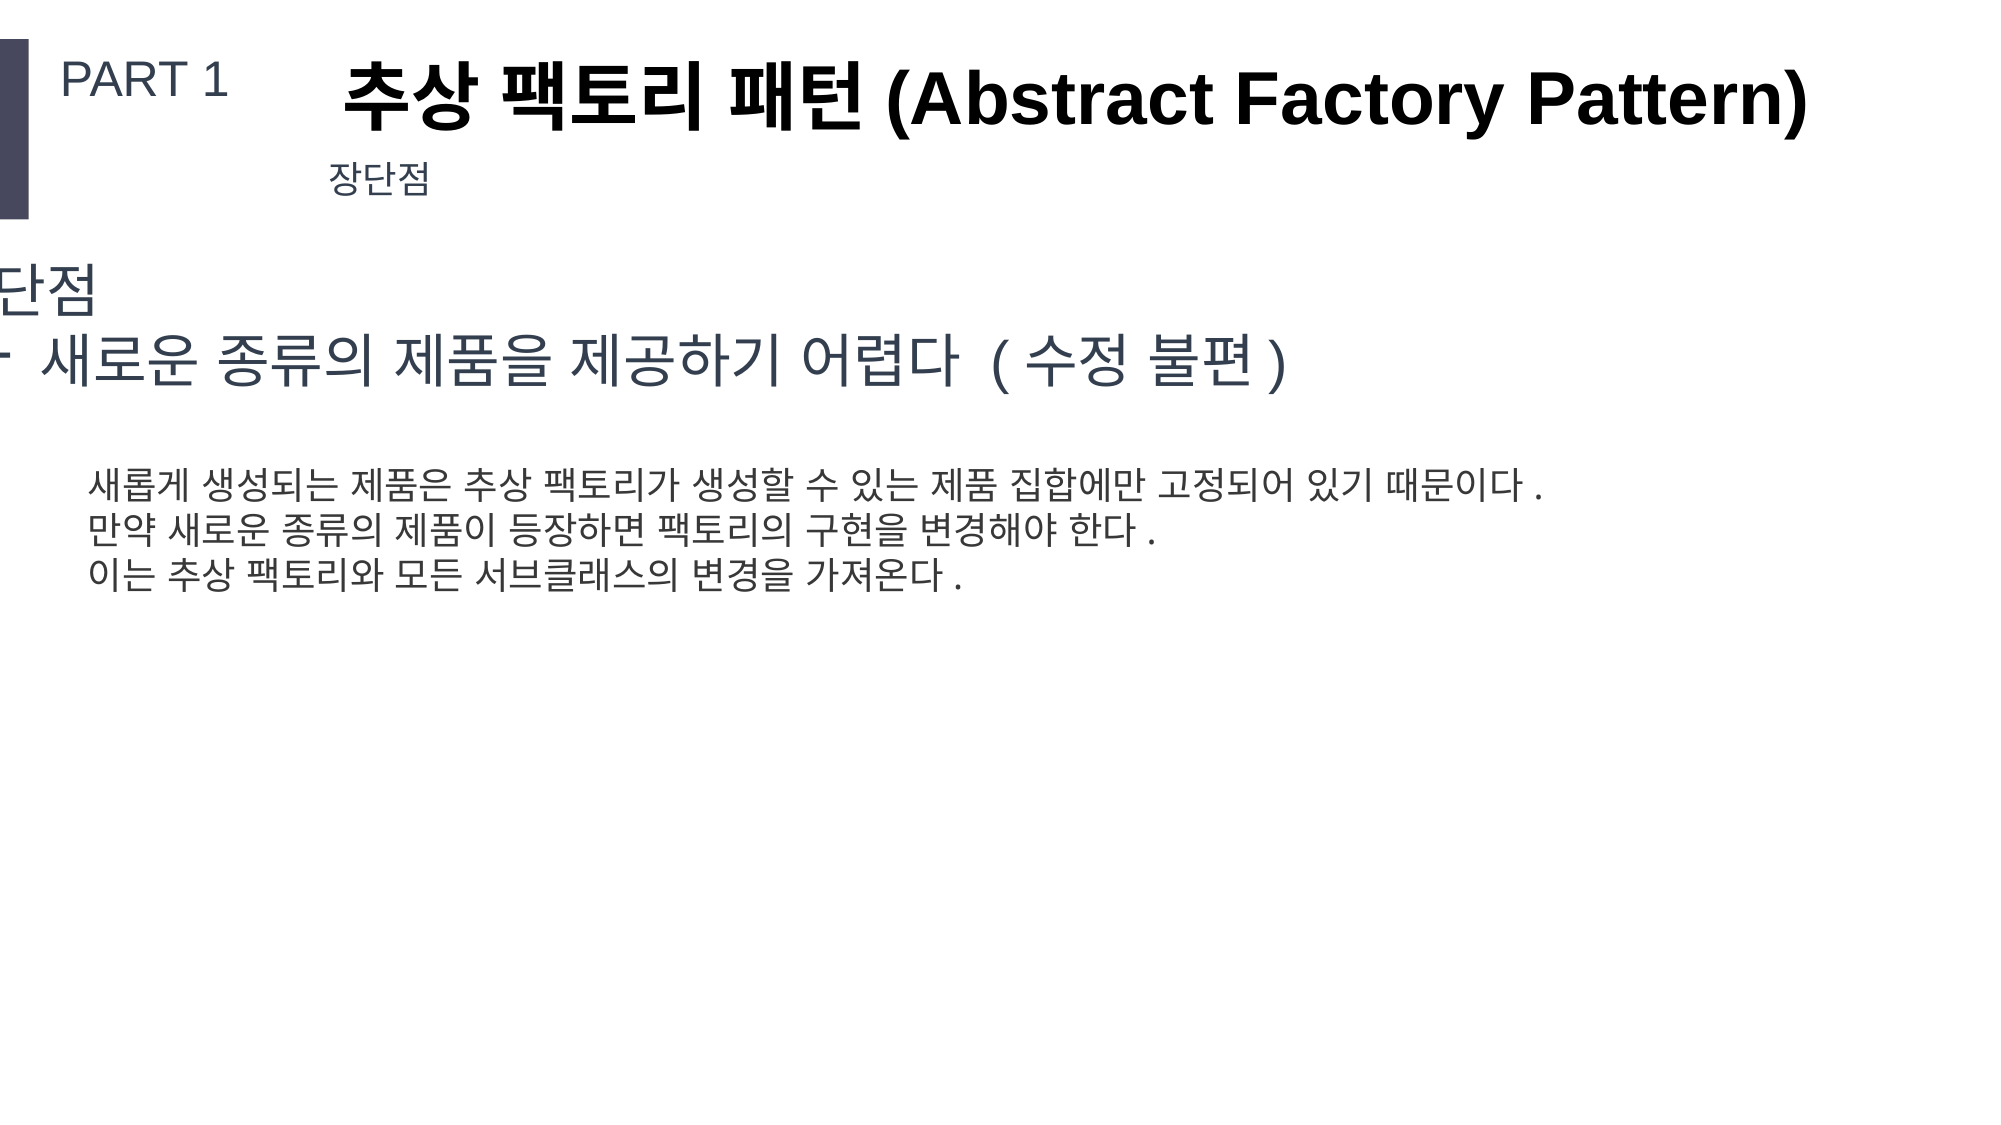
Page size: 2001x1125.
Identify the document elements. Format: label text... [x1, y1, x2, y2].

text_box 새롭게 생성되는 제품은 추상 팩토리가 생성할 수 있는 제품 집합에만 고정되어 있기 때문이다. 만약 새로운 종류의 제품이 등장하면 팩토리의 구현을 변경해야 한다. 이는 추상 팩토리와 모든 서브클래스의 변경을 가져온다. [72, 454, 1909, 604]
text_box 추상 팩토리 패턴(Abstract Factory Pattern) [327, 41, 1826, 147]
text_box 장단점 [313, 149, 447, 209]
text_box 단점 새로운 종류의 제품을 제공하기 어렵다 (수정 불편) [0, 246, 1303, 472]
text_box [0, 38, 30, 220]
text_box PART 1 [45, 39, 245, 114]
